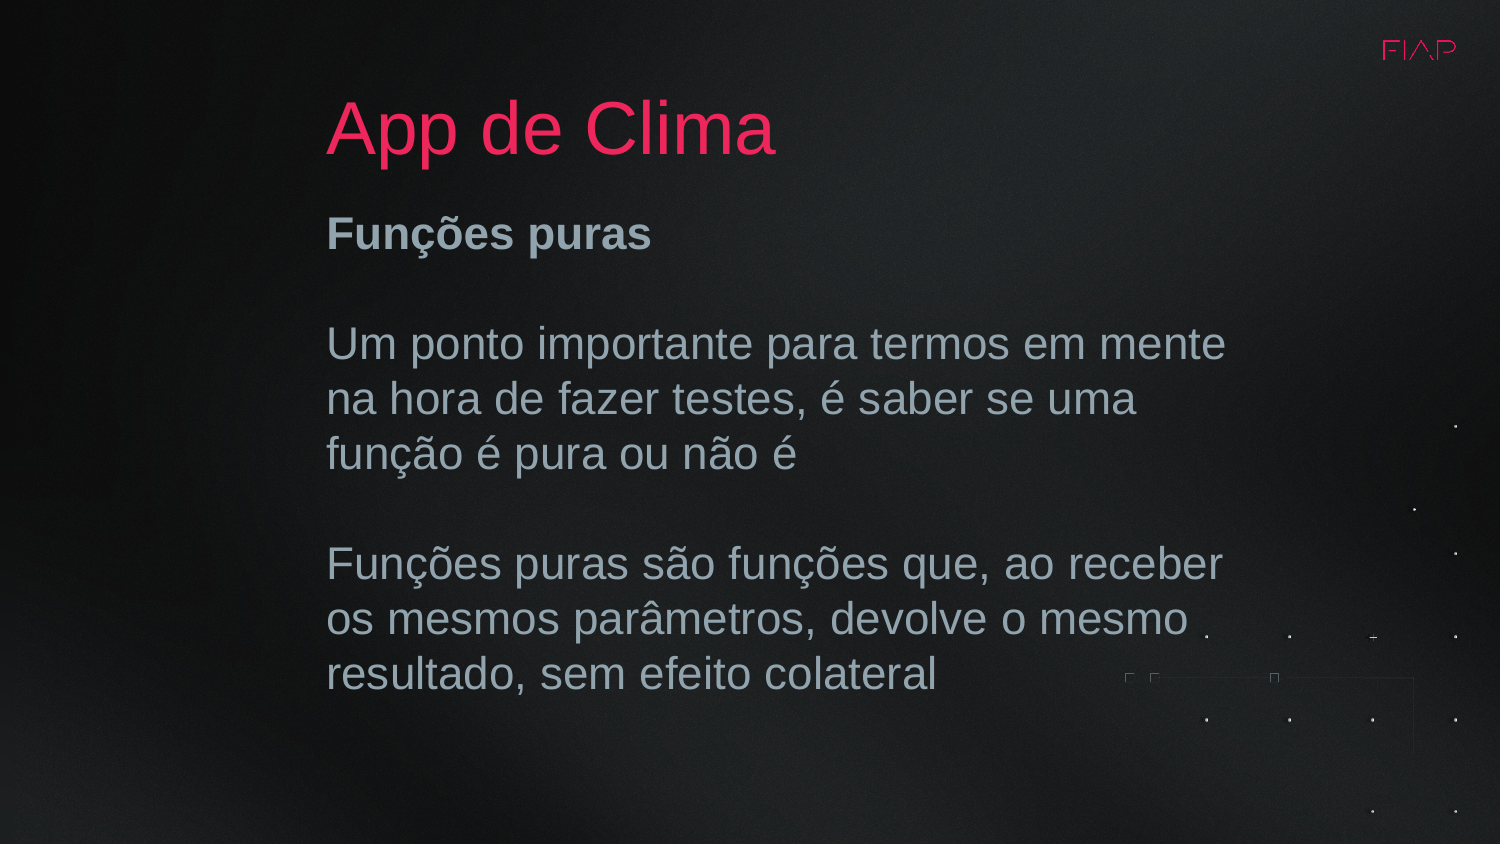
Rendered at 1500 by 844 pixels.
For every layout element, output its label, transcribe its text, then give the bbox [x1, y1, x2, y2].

text_box App de Clima [311, 72, 1126, 177]
text_box Funções puras Um ponto importante para termos em mente na hora de fazer testes, é saber se uma função é pura ou não é Funções puras são funções que, ao receber os mesmos parâmetros, devolve o mesmo resultado, sem efeito colateral [311, 196, 1292, 706]
picture [0, 0, 1500, 844]
